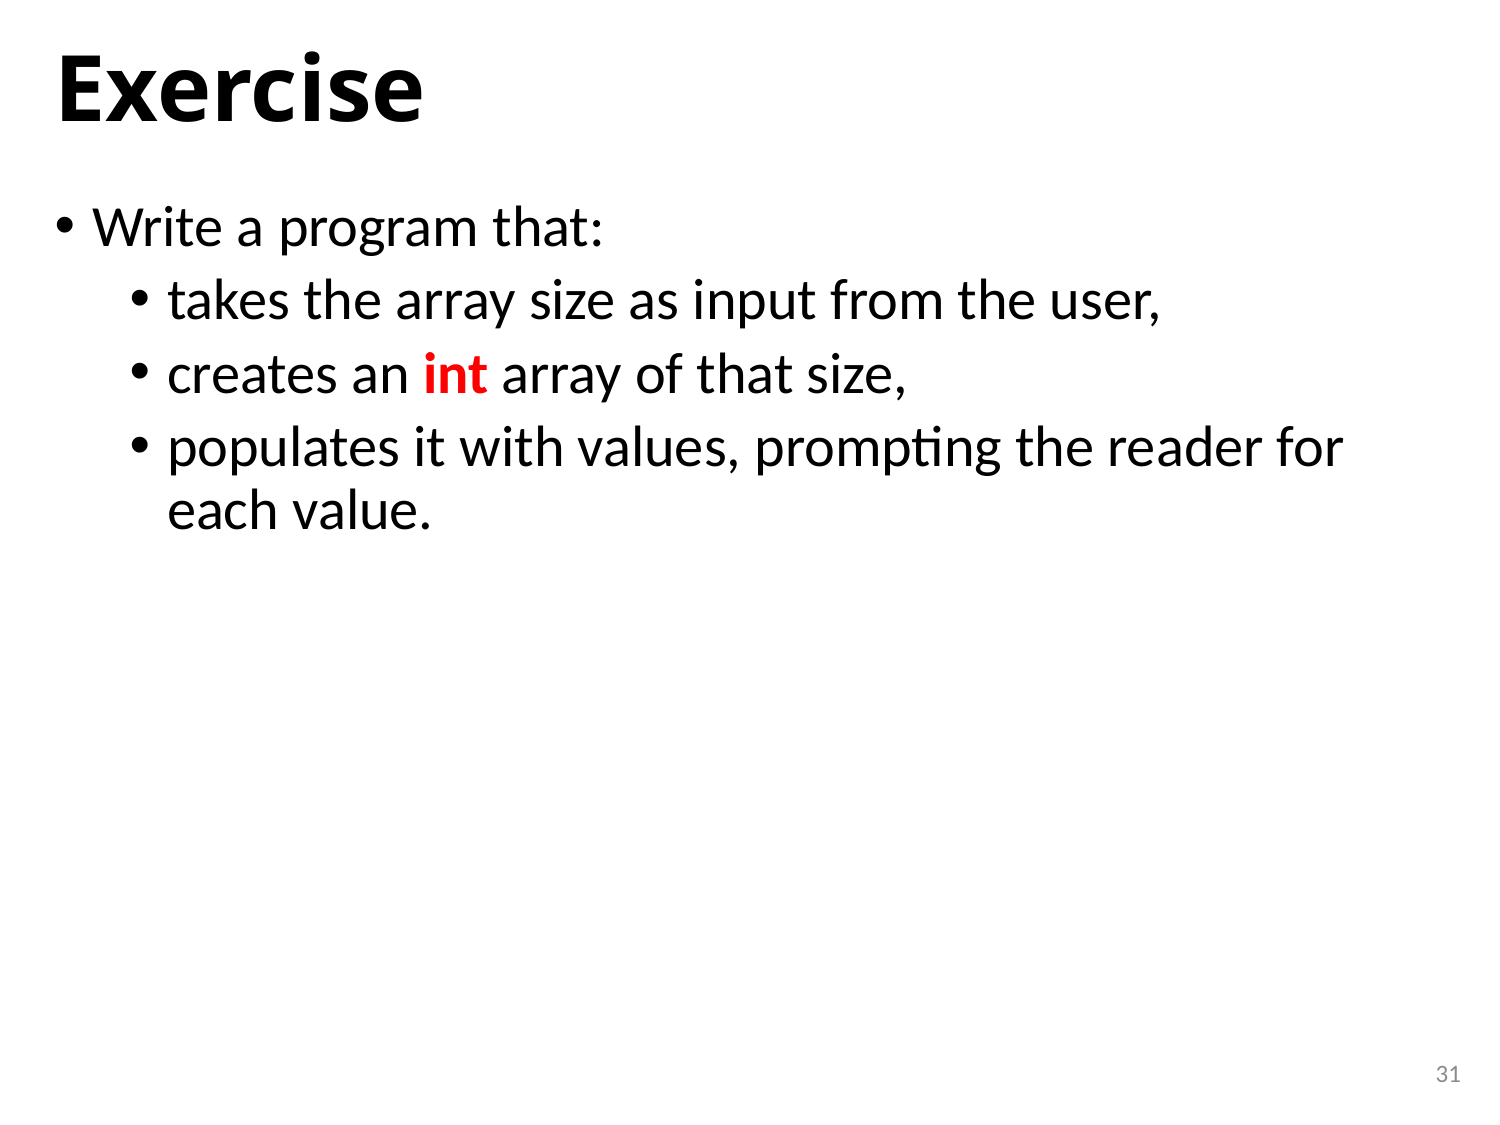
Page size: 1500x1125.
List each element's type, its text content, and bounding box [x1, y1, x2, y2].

list Write a program that: takes the array size as input from the user, creates an int array of that size, populates it with values, prompting the reader for each value. [39, 188, 1461, 1085]
slide_number 31 [1138, 1042, 1477, 1103]
title Exercise [39, 22, 1461, 161]
